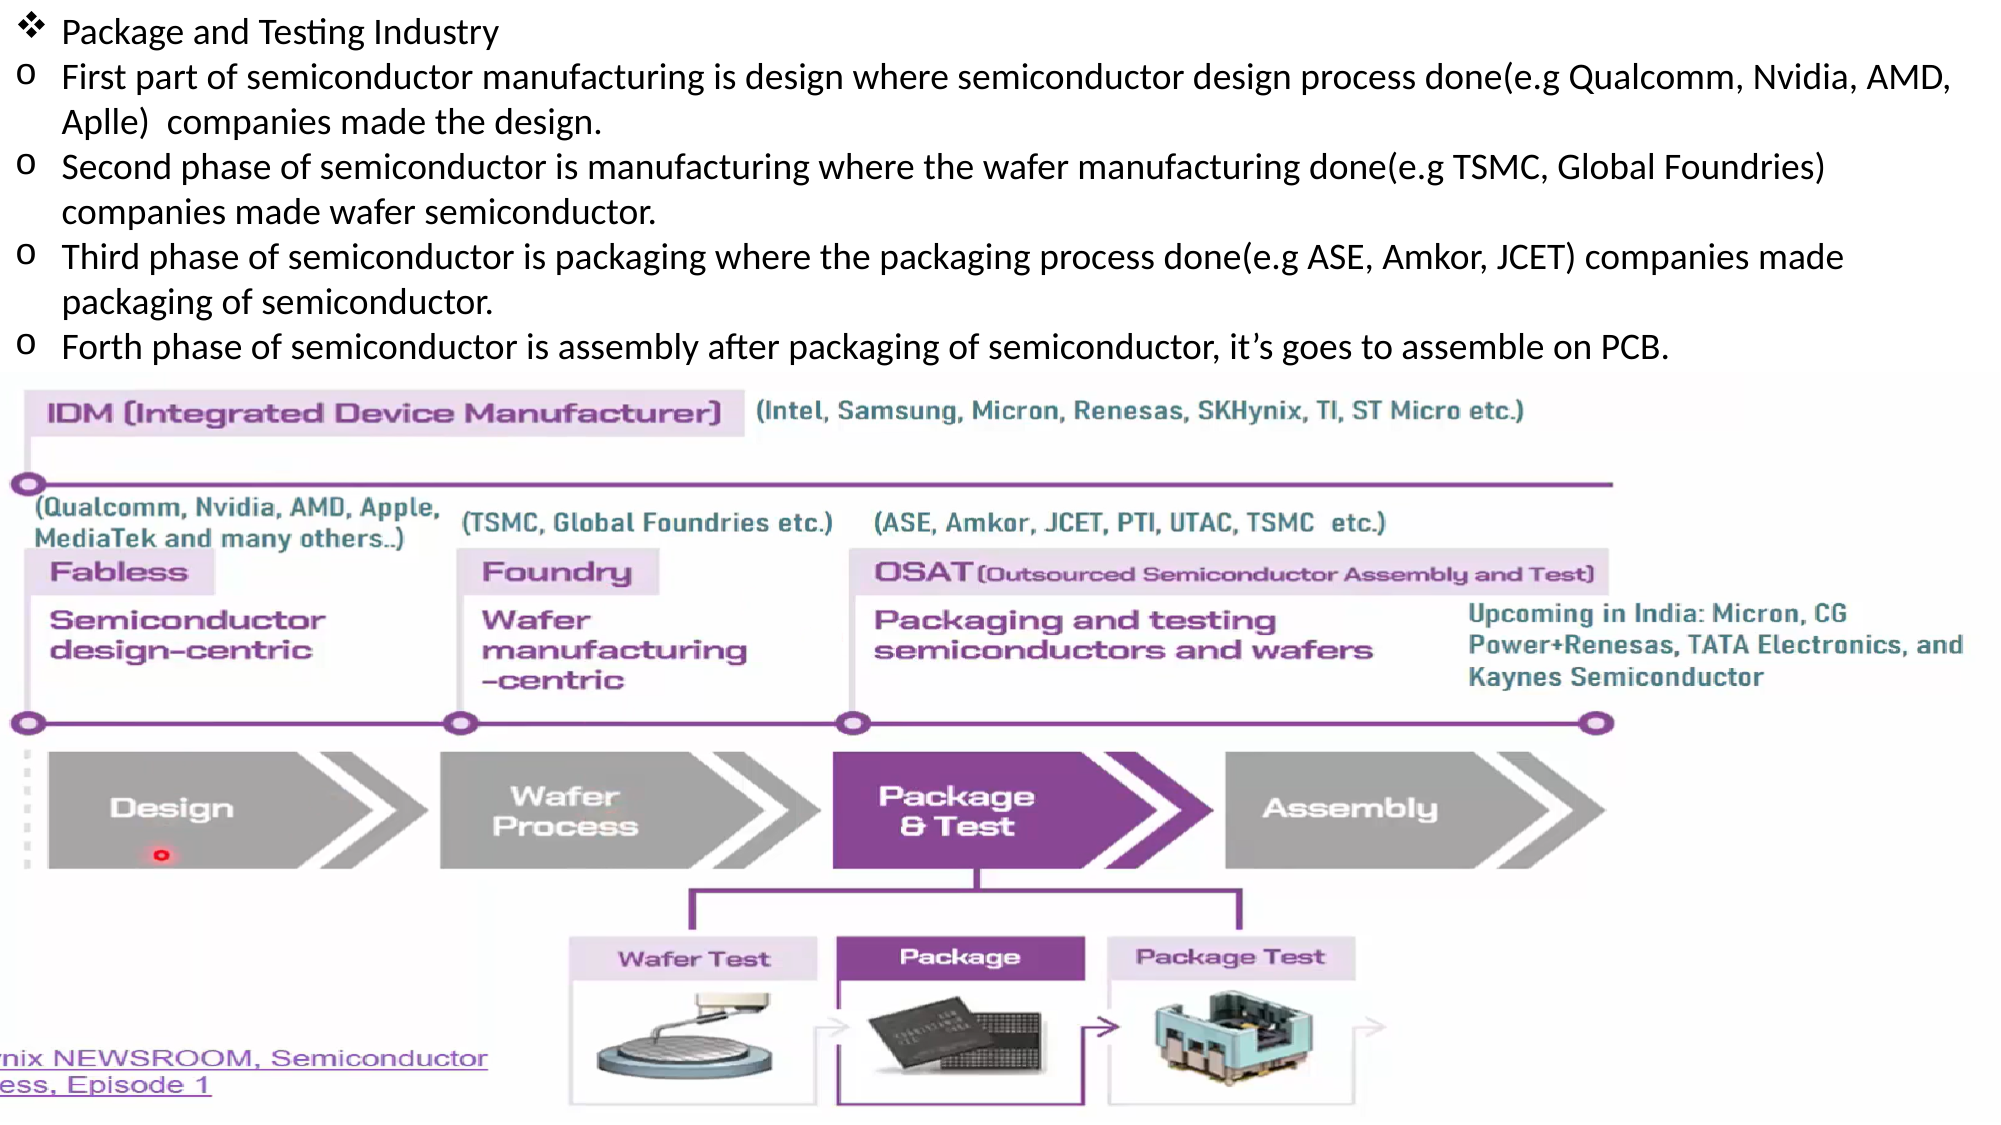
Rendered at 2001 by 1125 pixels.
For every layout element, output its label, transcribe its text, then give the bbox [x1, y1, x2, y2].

picture [0, 372, 2000, 1122]
text_box Package and Testing Industry First part of semiconductor manufacturing is design where semiconductor design process done(e.g Qualcomm, Nvidia, AMD, Aplle) companies made the design. Second phase of semiconductor is manufacturing where the wafer manufacturing done(e.g TSMC, Global Foundries) companies made wafer semiconductor. Third phase of semiconductor is packaging where the packaging process done(e.g ASE, Amkor, JCET) companies made packaging of semiconductor. Forth phase of semiconductor is assembly after packaging of semiconductor, it’s goes to assemble on PCB. [0, 0, 2000, 372]
